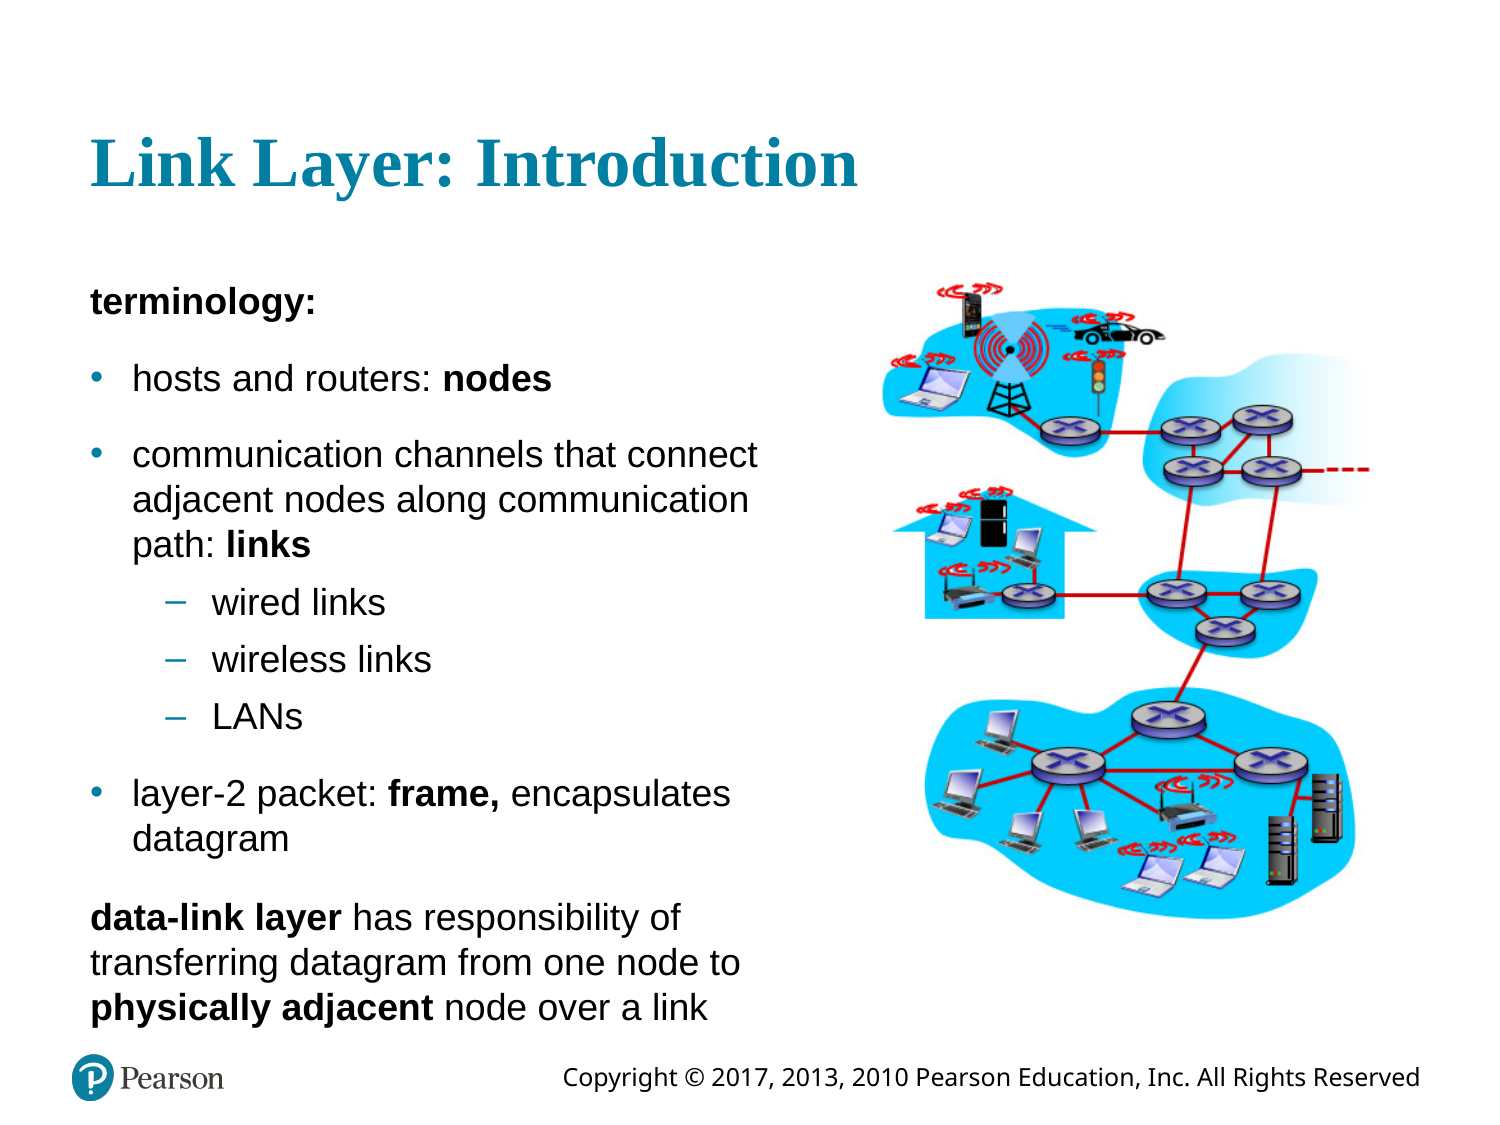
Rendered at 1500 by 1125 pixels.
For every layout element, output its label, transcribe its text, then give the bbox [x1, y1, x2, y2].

list terminology: hosts and routers: nodes communication channels that connect adjacent nodes along communication path: links wired links wireless links LANs layer-2 packet: frame, encapsulates datagram [75, 262, 829, 879]
picture [98, 1054, 224, 1101]
picture [80, 1063, 106, 1088]
picture [72, 1087, 83, 1101]
list data-link layer has responsibility of transferring datagram from one node to physically adjacent node over a link [75, 878, 801, 1033]
picture [72, 1054, 88, 1070]
title Link Layer: Introduction [75, 35, 1425, 216]
picture [860, 282, 1375, 966]
